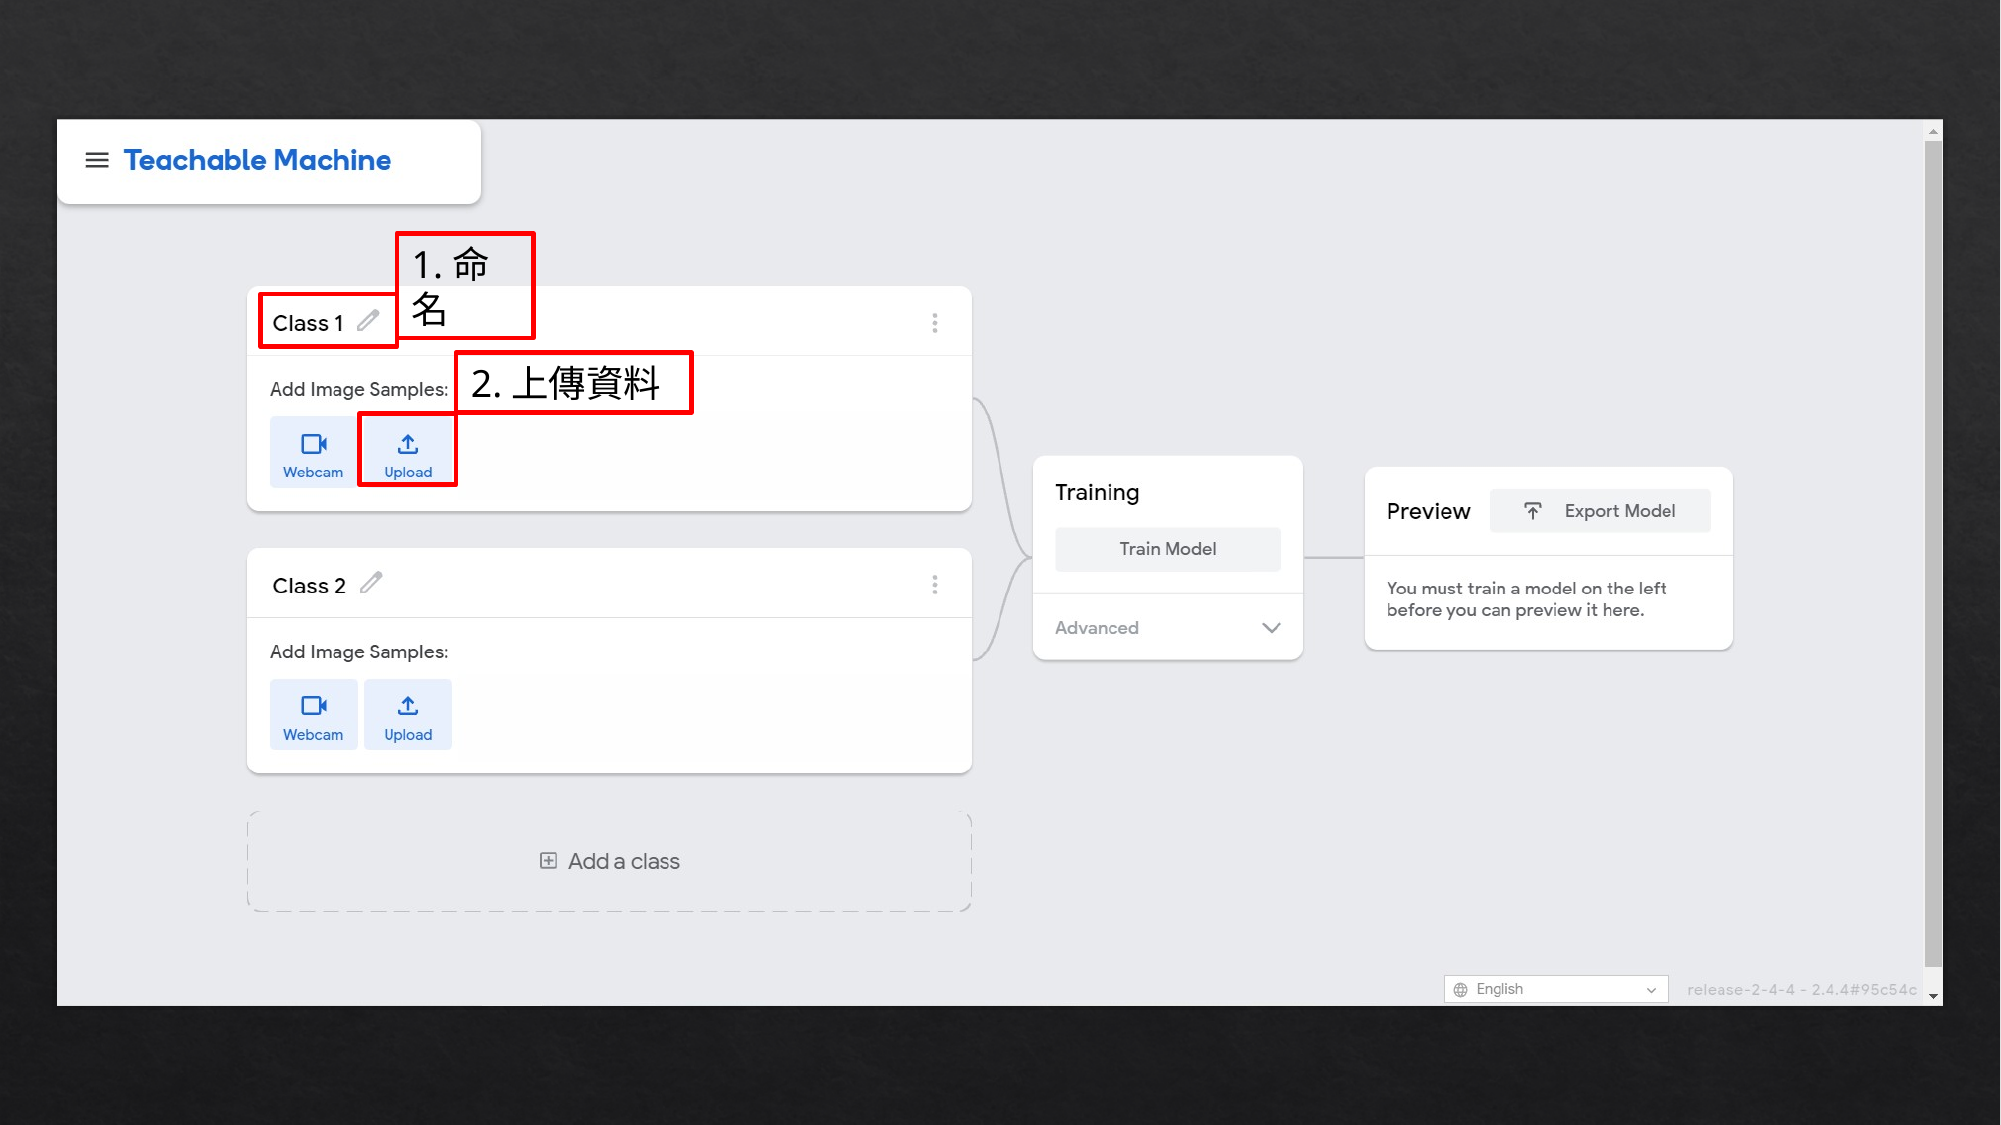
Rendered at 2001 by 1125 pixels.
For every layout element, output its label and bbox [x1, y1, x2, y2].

list [56, 119, 1944, 1006]
